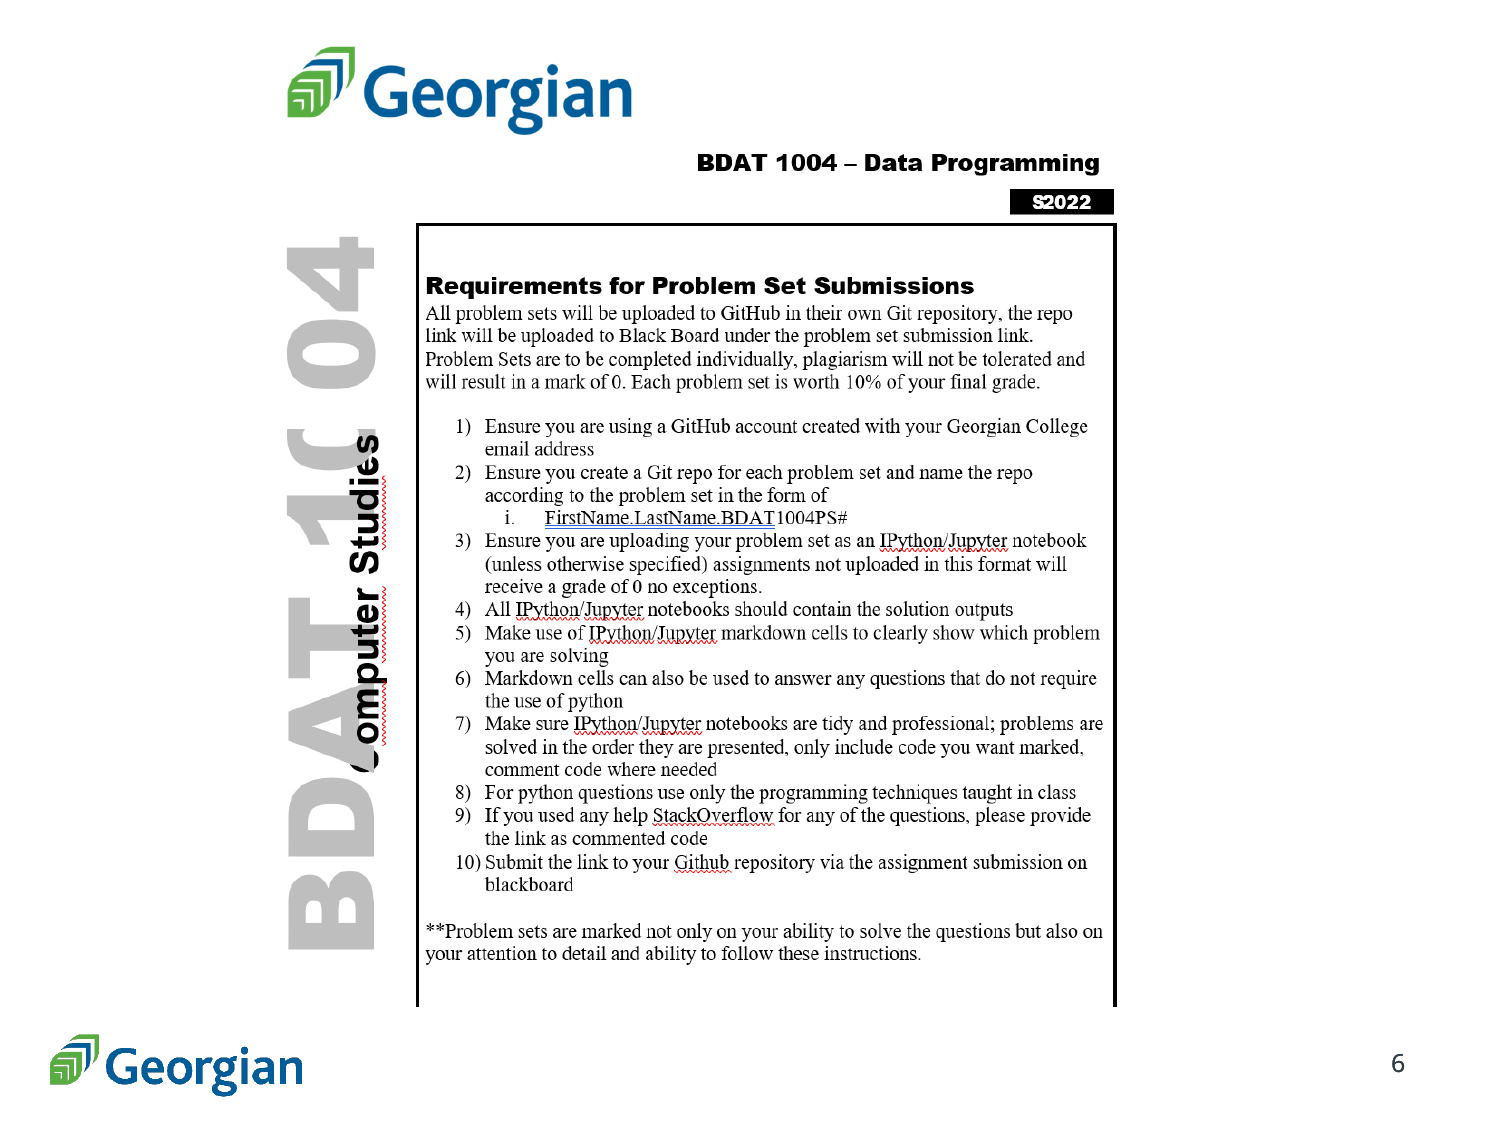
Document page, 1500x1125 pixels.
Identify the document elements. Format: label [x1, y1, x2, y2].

picture [214, 10, 1208, 1007]
picture [24, 1017, 328, 1122]
